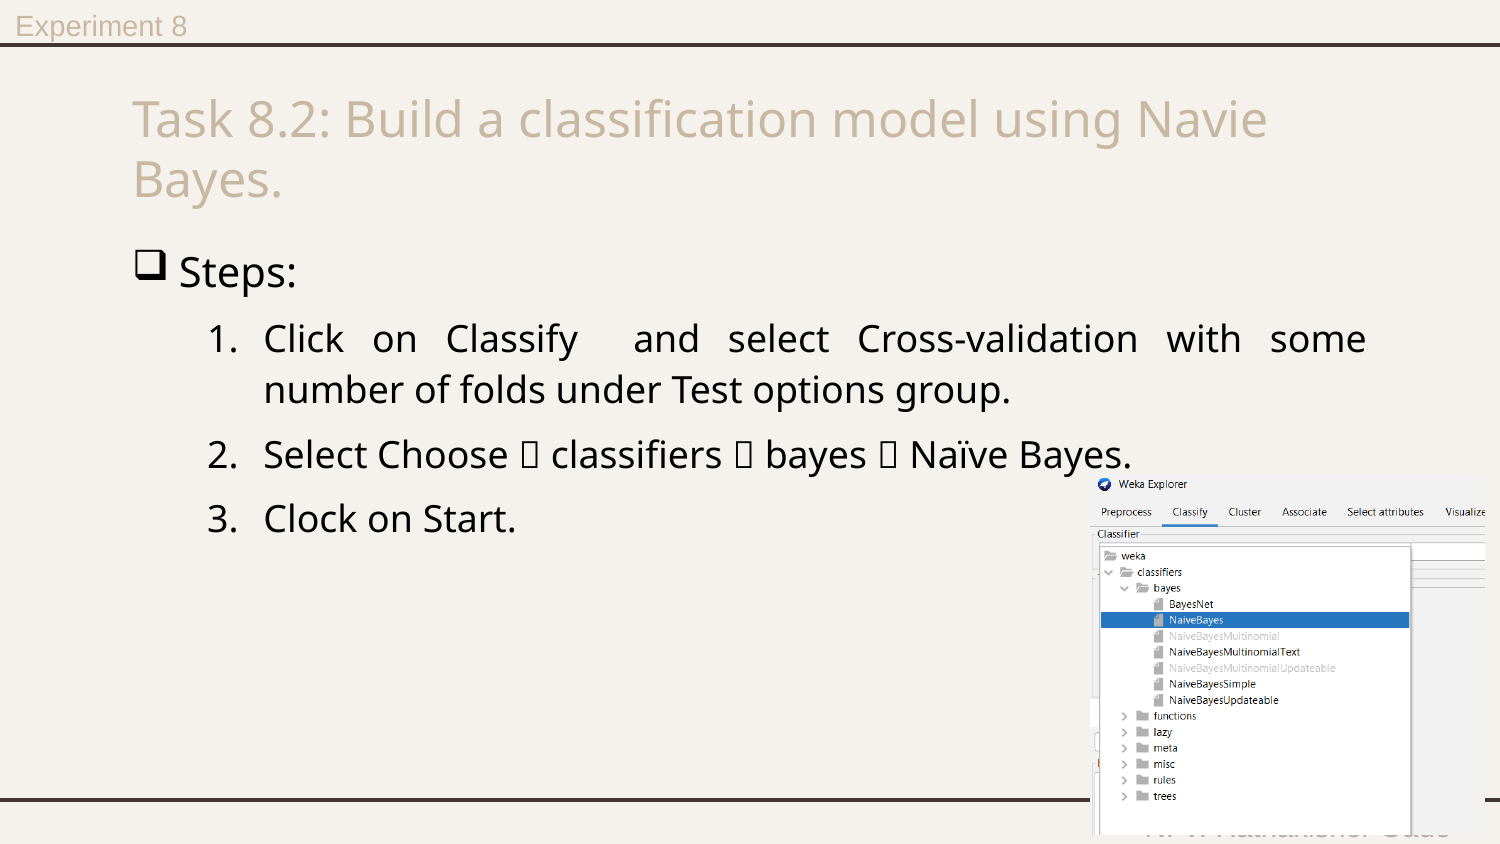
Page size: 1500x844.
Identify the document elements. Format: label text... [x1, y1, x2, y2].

text_box Experiment 8 [0, 0, 203, 50]
list Steps: Click on Classify and select Cross-validation with some number of folds under Test options group. Select Choose  classifiers  bayes  Naïve Bayes. Clock on Start. [116, 230, 1383, 772]
title Task 8.2: Build a classification model using Navie Bayes. [116, 72, 1361, 167]
picture [1090, 474, 1485, 835]
